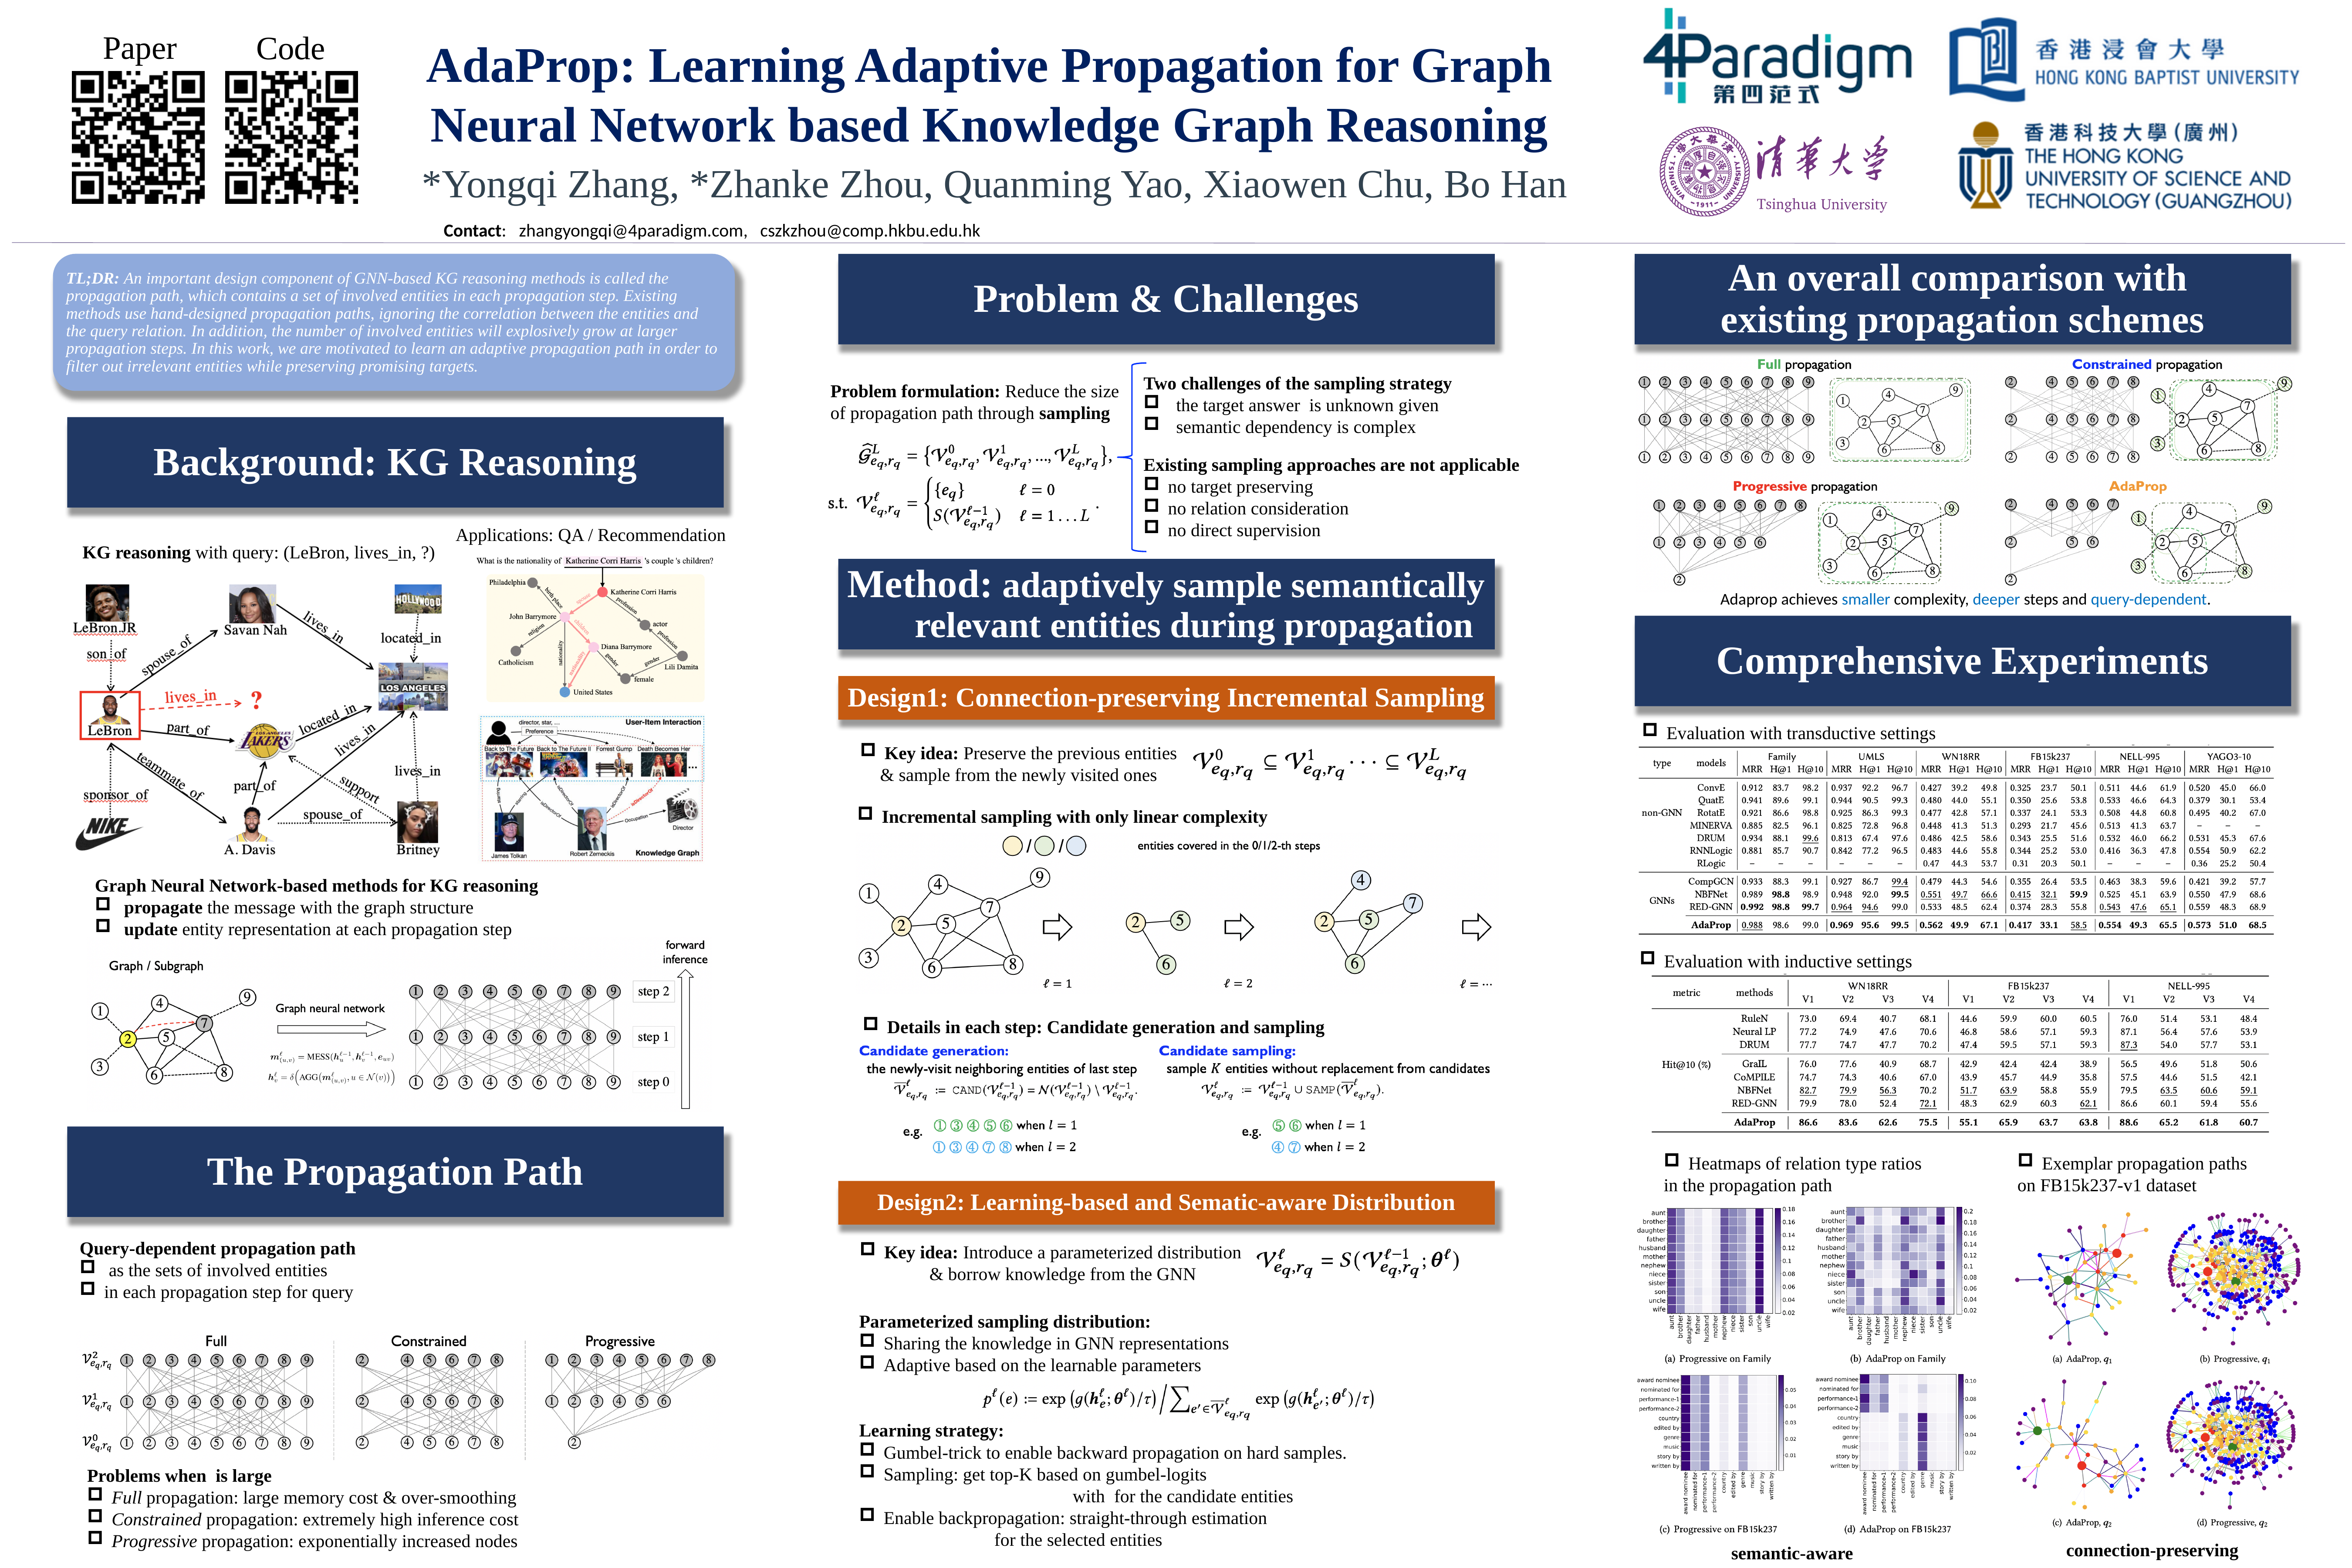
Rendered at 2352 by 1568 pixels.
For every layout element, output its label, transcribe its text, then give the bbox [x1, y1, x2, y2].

picture [477, 713, 705, 864]
picture [1625, 973, 2298, 1134]
text_box Exemplar propagation paths on FB15k237-v1 dataset [2011, 1148, 2259, 1198]
text_box Design1: Connection-preserving Incremental Sampling [838, 676, 1495, 720]
text_box TL;DR: An important design component of GNN-based KG reasoning methods is called the propagation path, which contains a set of involved entities in each propagation step. Existing methods use hand-designed propagation paths, ignoring the correlation between the entities and the query relation. In addition, the number of involved entities will explosively grow at larger propagation steps. In this work, we are motivated to learn an adaptive propagation path in order to filter out irrelevant entities while preserving promising targets. [53, 253, 735, 391]
picture [1659, 126, 1889, 218]
picture [67, 571, 459, 867]
text_box Evaluation with transductive settings [1635, 718, 1954, 745]
text_box Key idea: Introduce a parameterized distribution & borrow knowledge from the GNN [852, 1237, 1249, 1288]
text_box Problem & Challenges [838, 253, 1495, 345]
text_box Method: adaptively sample semantically relevant entities during propagation [838, 559, 1495, 649]
picture [1191, 747, 1470, 782]
text_box Design2: Learning-based and Sematic-aware Distribution [838, 1181, 1495, 1225]
text_box *Yongqi Zhang, *Zhanke Zhou, Quanming Yao, Xiaowen Chu, Bo Han [385, 154, 1607, 209]
picture [1941, 7, 2308, 112]
picture [76, 1331, 723, 1460]
text_box connection-preserving [2059, 1535, 2312, 1564]
picture [1956, 119, 2293, 212]
text_box AdaProp: Learning Adaptive Propagation for Graph Neural Network based Knowledge Graph Reasoning [379, 29, 1601, 155]
picture [1628, 4, 1928, 109]
text_box Comprehensive Experiments [1635, 615, 2291, 706]
picture [978, 1380, 1375, 1423]
picture [1634, 745, 2278, 938]
text_box Graph Neural Network-based methods for KG reasoning propagate the message with the graph structure update entity representation at each propagation step [88, 870, 635, 936]
picture [476, 556, 713, 703]
text_box The Propagation Path [67, 1126, 724, 1217]
text_box Incremental sampling with only linear complexity [854, 801, 1271, 830]
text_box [12, 242, 2345, 244]
picture [1254, 1247, 1460, 1279]
text_box Key idea: Preserve the previous entities & sample from the newly visited ones [852, 738, 1185, 788]
text_box Evaluation with inductive settings [1633, 946, 1952, 973]
text_box Code [253, 23, 329, 69]
picture [855, 832, 1499, 994]
text_box Details in each step: Candidate generation and sampling [859, 1011, 1328, 1039]
text_box Heatmaps of relation type ratios in the propagation path [1657, 1148, 1933, 1198]
picture [1631, 1203, 1983, 1538]
picture [856, 1039, 1493, 1163]
text_box Contact: zhangyongqi@4paradigm.com, cszkzhou@comp.hkbu.edu.hk [440, 215, 988, 242]
text_box semantic-aware [1725, 1538, 1860, 1567]
text_box KG reasoning with query: (LeBron, lives_in, ?) [50, 537, 468, 565]
picture [824, 439, 1114, 533]
picture [86, 936, 712, 1112]
text_box An overall comparison with existing propagation schemes [1635, 253, 2291, 345]
picture [1636, 355, 2295, 593]
text_box [1117, 362, 1146, 552]
picture [71, 71, 205, 204]
text_box Applications: QA / Recommendation [452, 519, 730, 548]
picture [225, 71, 358, 204]
picture [2011, 1207, 2308, 1533]
text_box Paper [99, 23, 181, 69]
text_box Background: KG Reasoning [67, 417, 724, 508]
text_box Adaprop achieves smaller complexity, deeper steps and query-dependent. [1714, 593, 2218, 611]
text_box Problem formulation: Reduce the size of propagation path through sampling [824, 376, 1132, 514]
